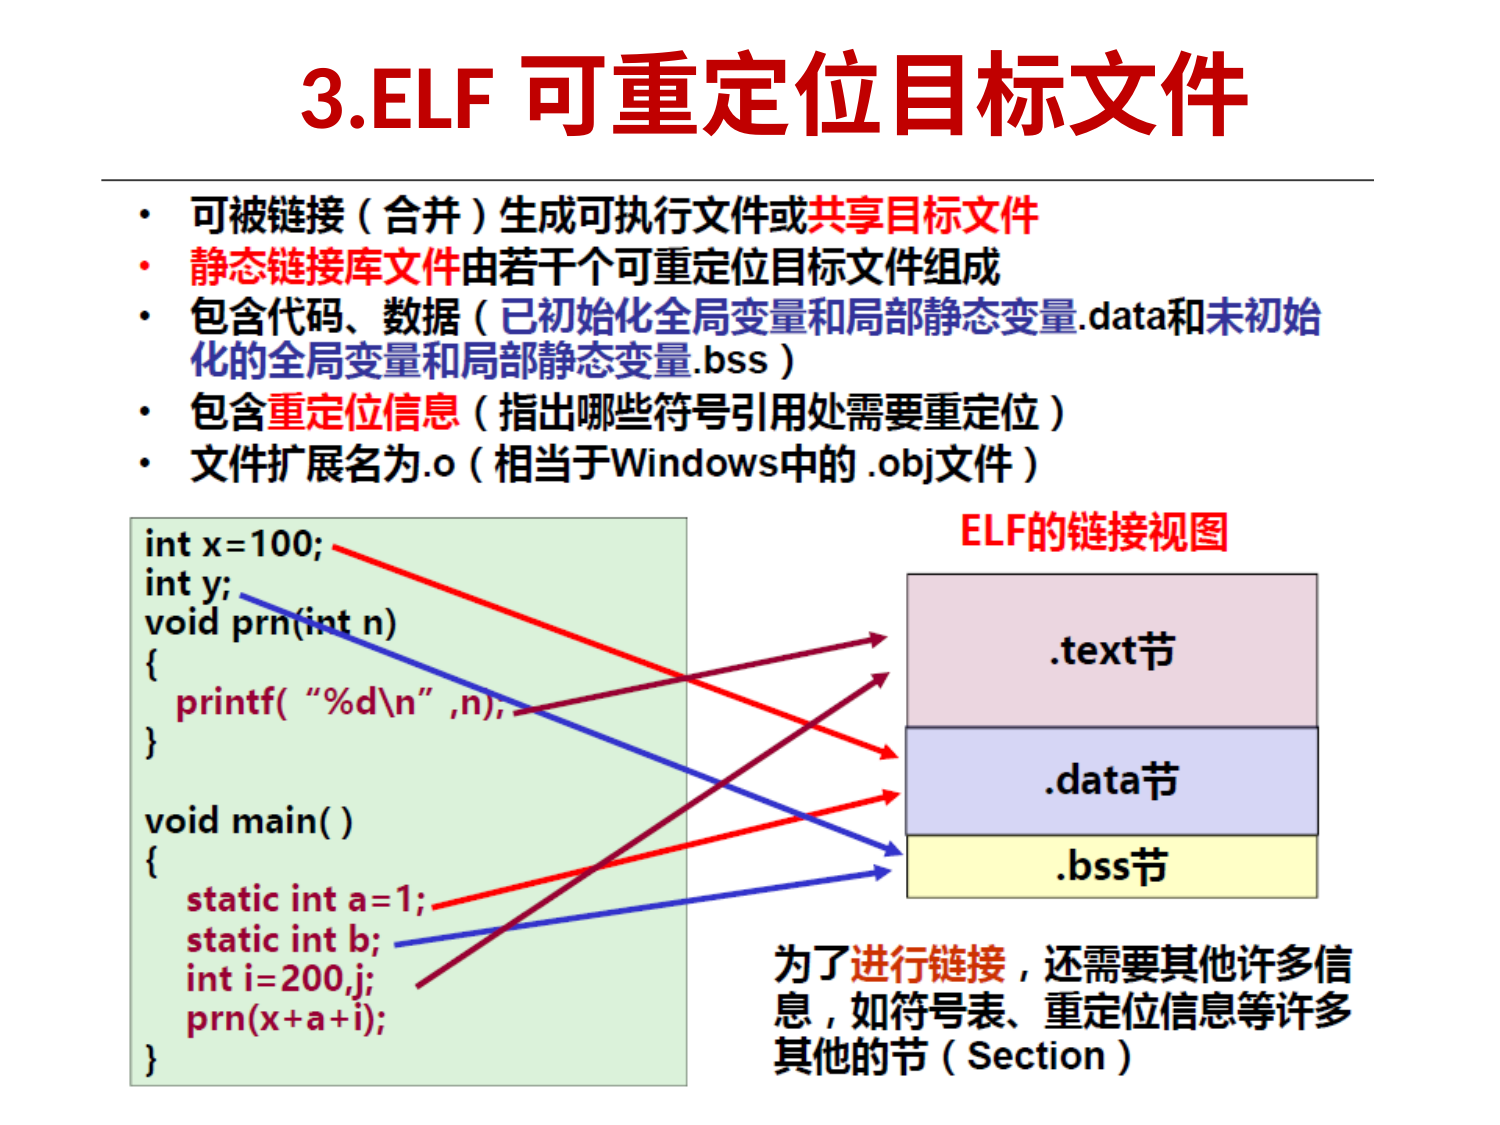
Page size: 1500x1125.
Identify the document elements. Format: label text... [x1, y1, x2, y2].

picture [100, 77, 1374, 1093]
text_box 3.ELF可重定位目标文件 [100, 11, 1451, 173]
